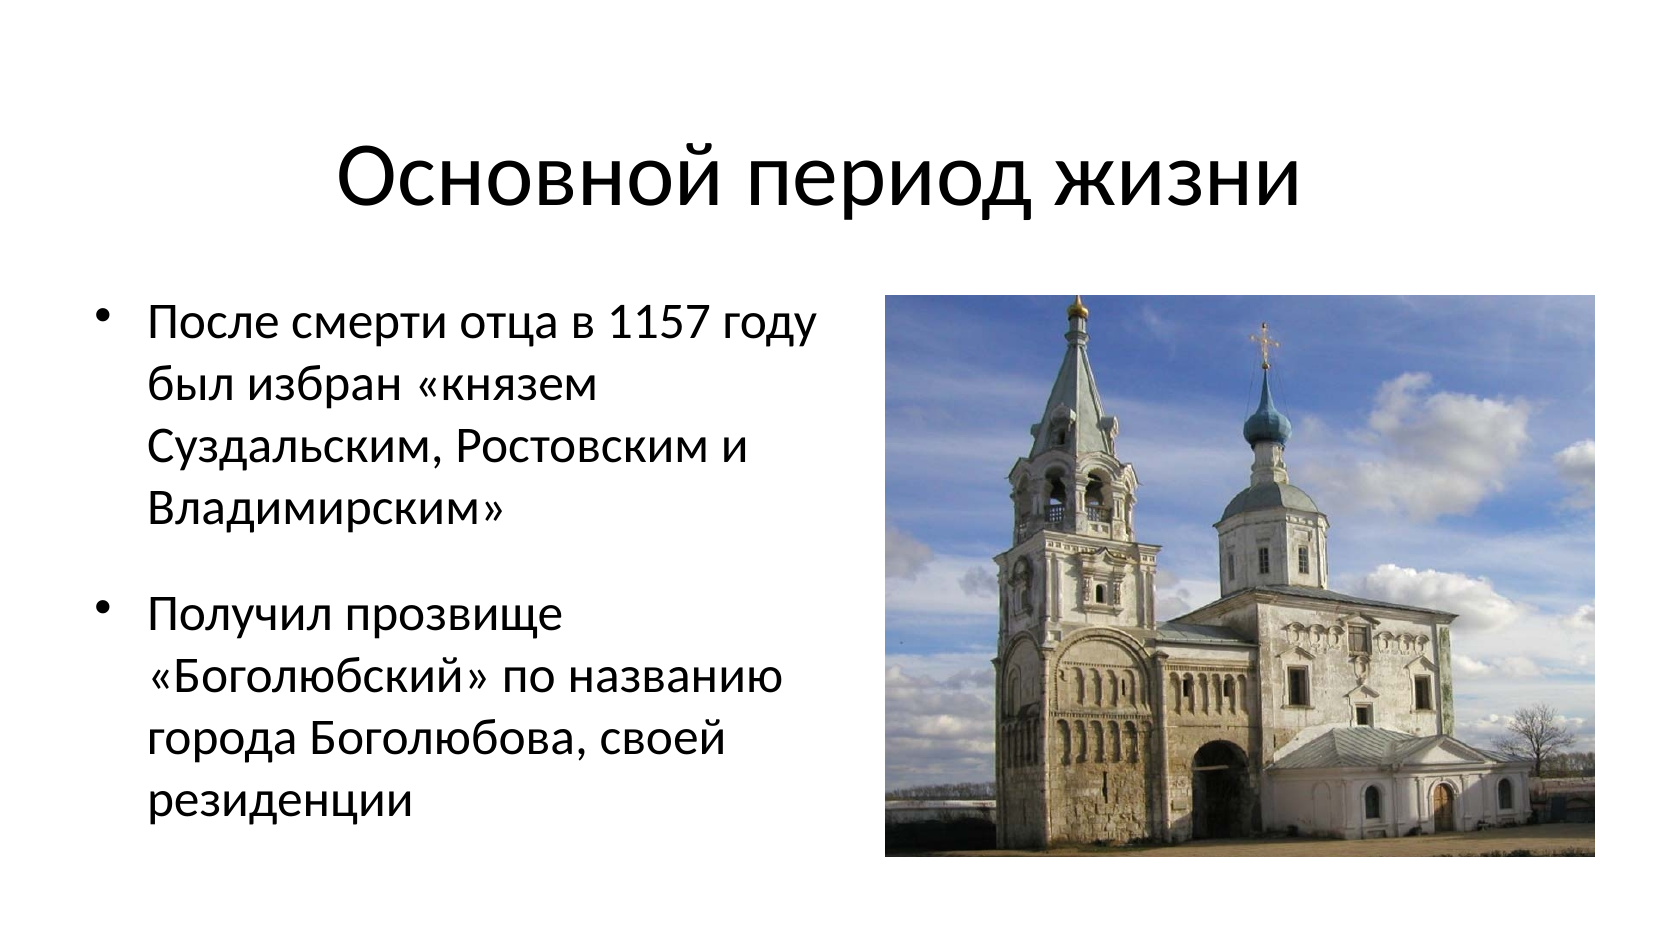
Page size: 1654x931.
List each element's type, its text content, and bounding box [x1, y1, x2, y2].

title Основной период жизни [76, 91, 1565, 247]
list После смерти отца в 1157 году был избран «князем Суздальским, Ростовским и Владимирским» Получил прозвище «Боголюбский» по названию города Боголюбова, своей резиденции [76, 287, 827, 827]
picture [885, 295, 1595, 857]
